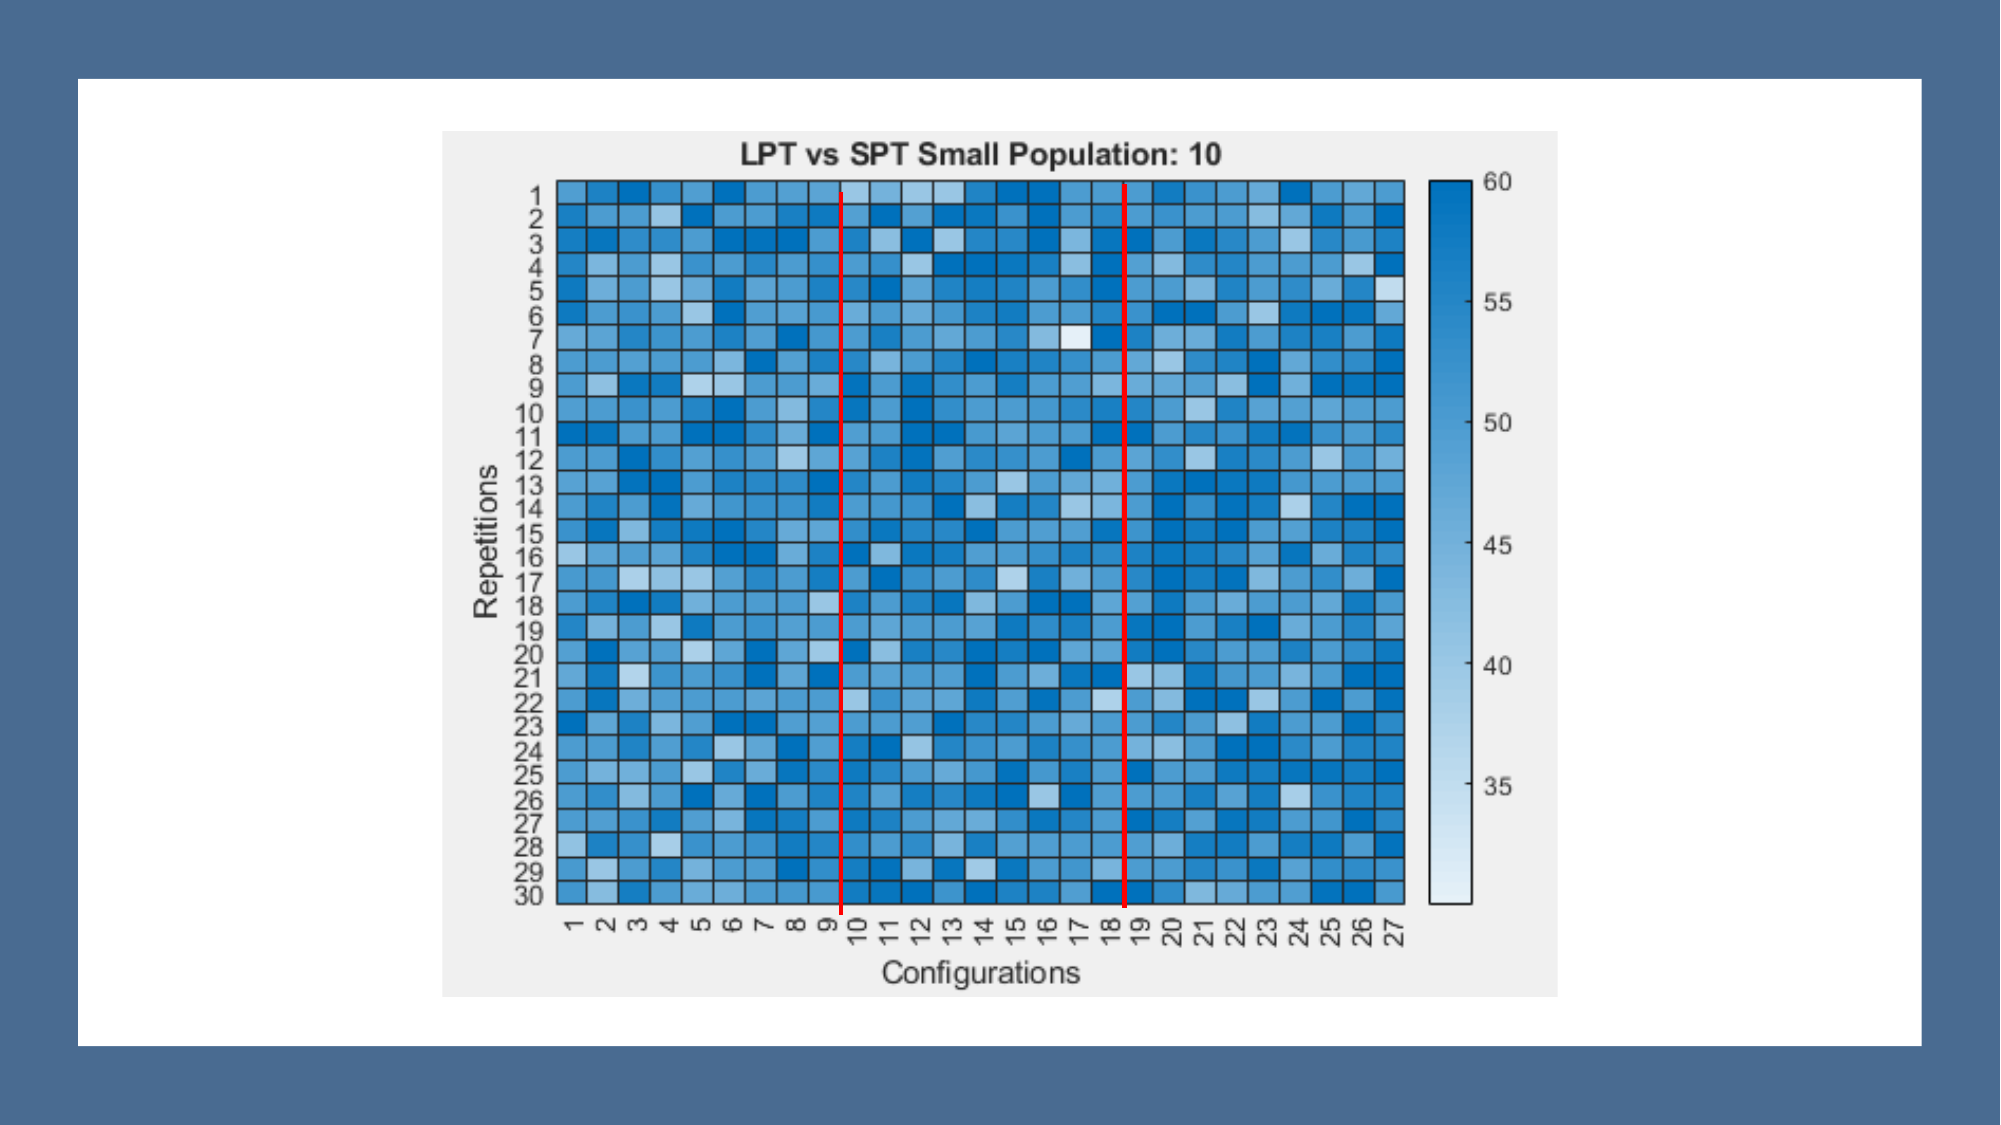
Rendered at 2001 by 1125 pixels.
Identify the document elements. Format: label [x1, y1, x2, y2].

text_box [0, 0, 2000, 1125]
list [441, 130, 1559, 997]
text_box [77, 77, 1923, 1048]
